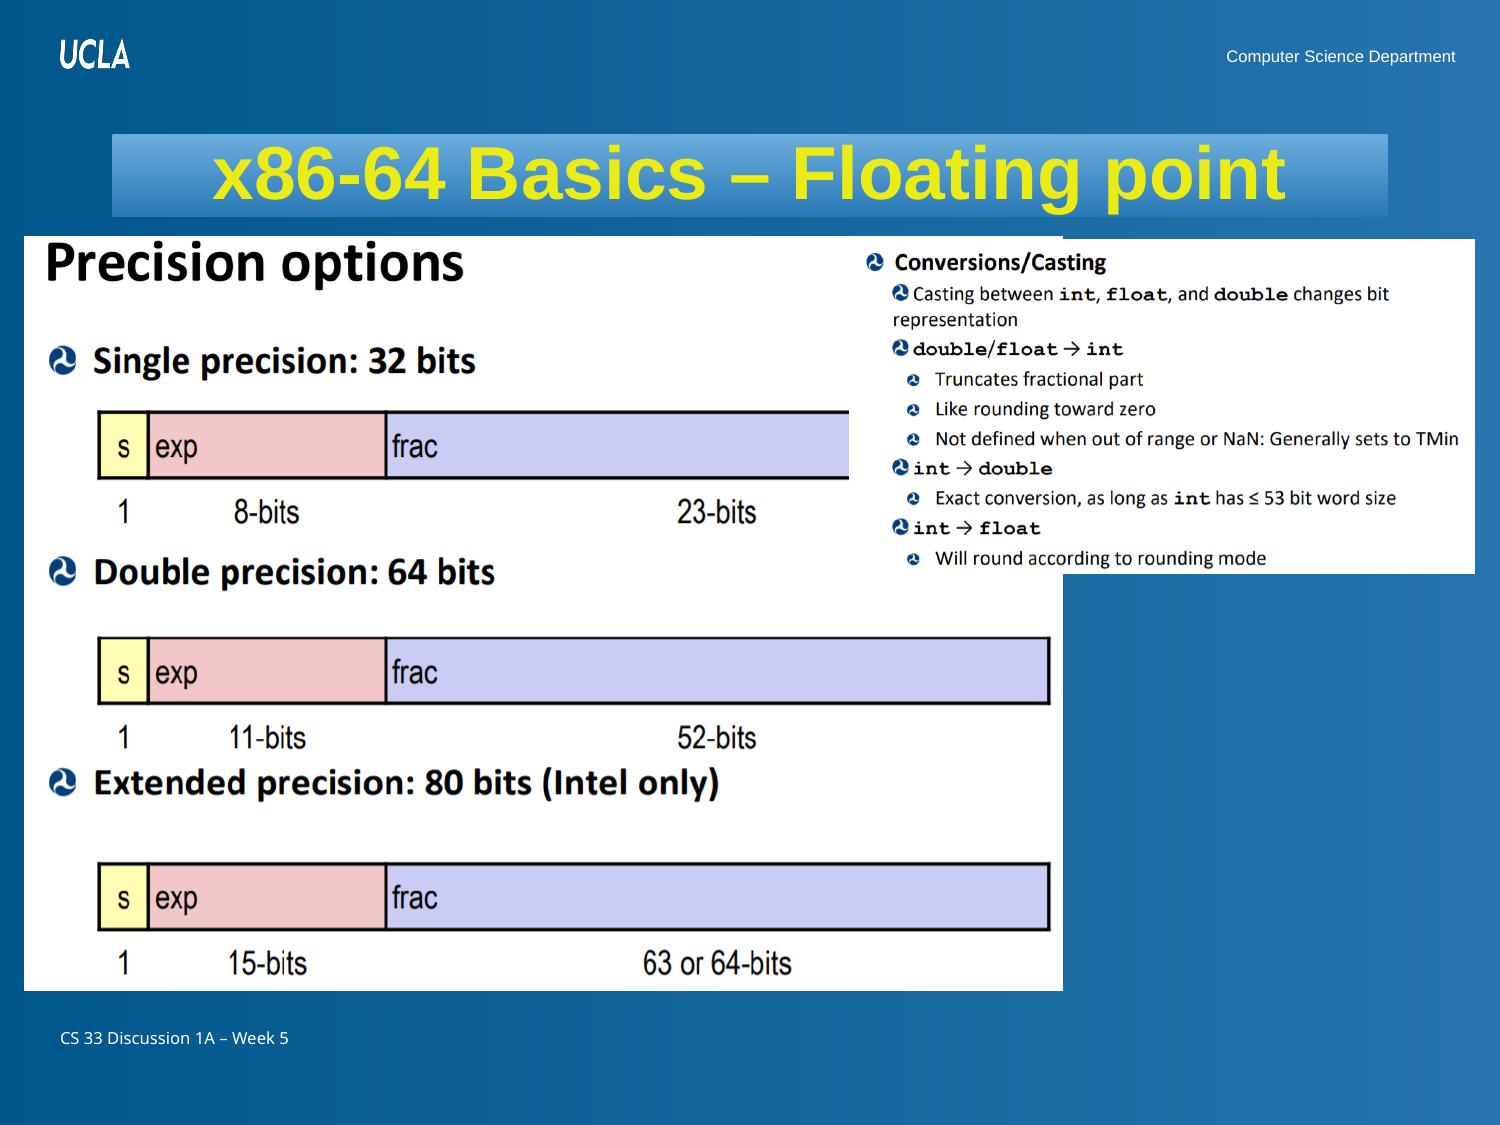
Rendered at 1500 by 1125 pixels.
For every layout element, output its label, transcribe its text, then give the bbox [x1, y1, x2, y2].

picture [60, 38, 130, 69]
title x86-64 Basics – Floating point [112, 134, 1388, 217]
picture [24, 236, 1475, 991]
